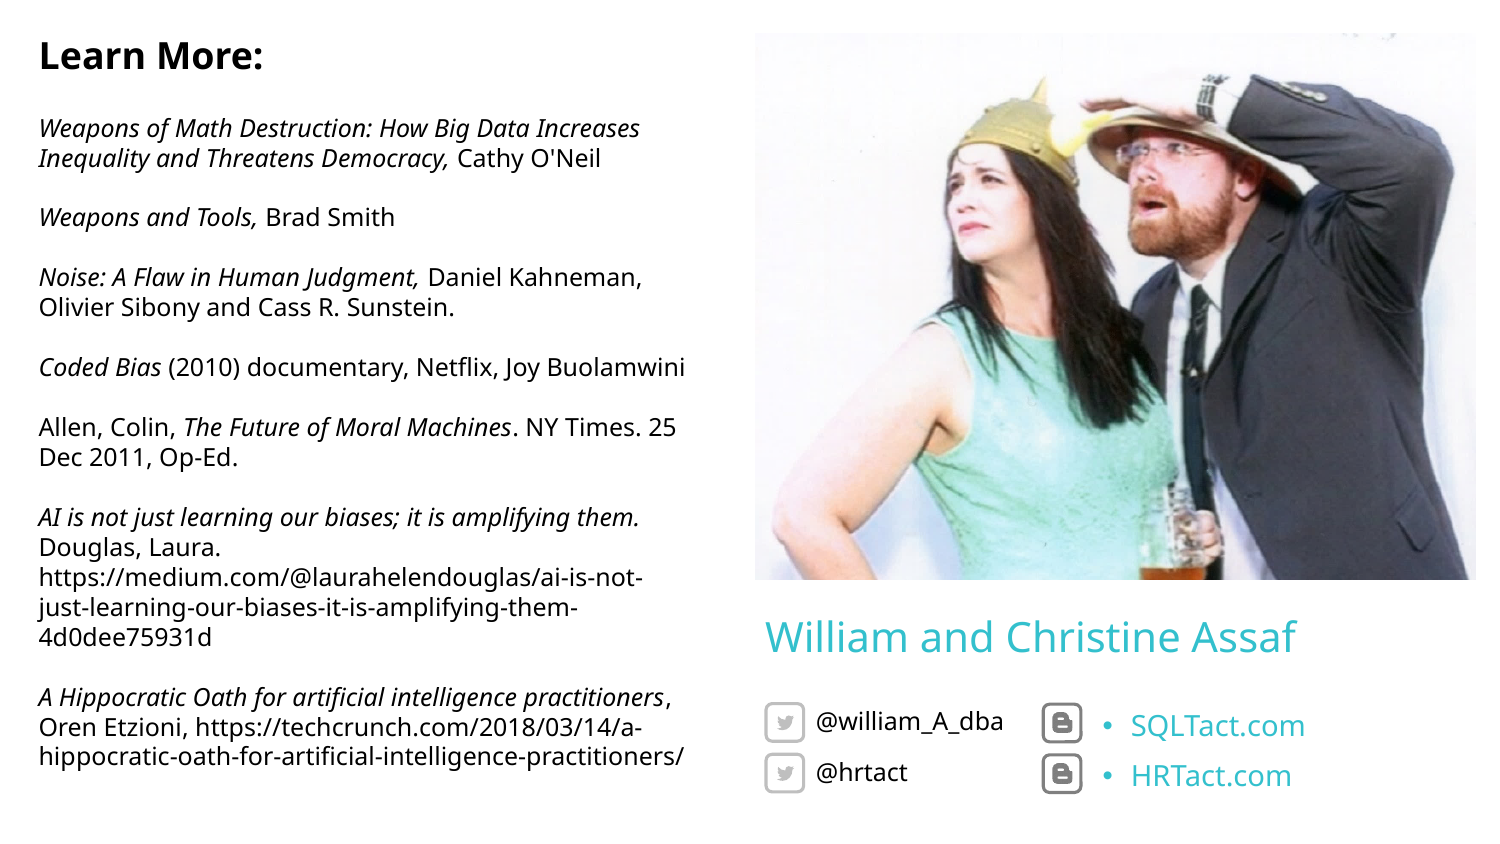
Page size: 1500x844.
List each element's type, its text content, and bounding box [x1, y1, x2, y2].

text_box @hrtact [800, 752, 1042, 801]
text_box Learn More: Weapons of Math Destruction: How Big Data Increases Inequality and Threatens Democracy, Cathy O'Neil Weapons and Tools, Brad Smith Noise: A Flaw in Human Judgment, Daniel Kahneman, Olivier Sibony and Cass R. Sunstein. Coded Bias (2010) documentary, Netflix, Joy Buolamwini Allen, Colin, The Future of Moral Machines. NY Times. 25 Dec 2011, Op-Ed. AI is not just learning our biases; it is amplifying them. Douglas, Laura. https://medium.com/@laurahelendouglas/ai-is-not-just-learning-our-biases-it-is-amplifying-them-4d0dee75931d A Hippocratic Oath for artificial intelligence practitioners, Oren Etzioni, https://techcrunch.com/2018/03/14/a-hippocratic-oath-for-artificial-intelligence-practitioners/ [23, 24, 704, 809]
picture [754, 33, 1477, 581]
picture [1052, 763, 1073, 784]
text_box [765, 753, 804, 793]
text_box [765, 703, 804, 742]
text_box SQLTact.com [1087, 703, 1494, 747]
text_box HRTact.com [1087, 754, 1494, 798]
list William and Christine Assaf [750, 608, 1500, 681]
list @william_A_dba [803, 701, 1042, 750]
picture [1052, 712, 1073, 734]
text_box [1041, 752, 1084, 795]
text_box [1041, 702, 1084, 744]
